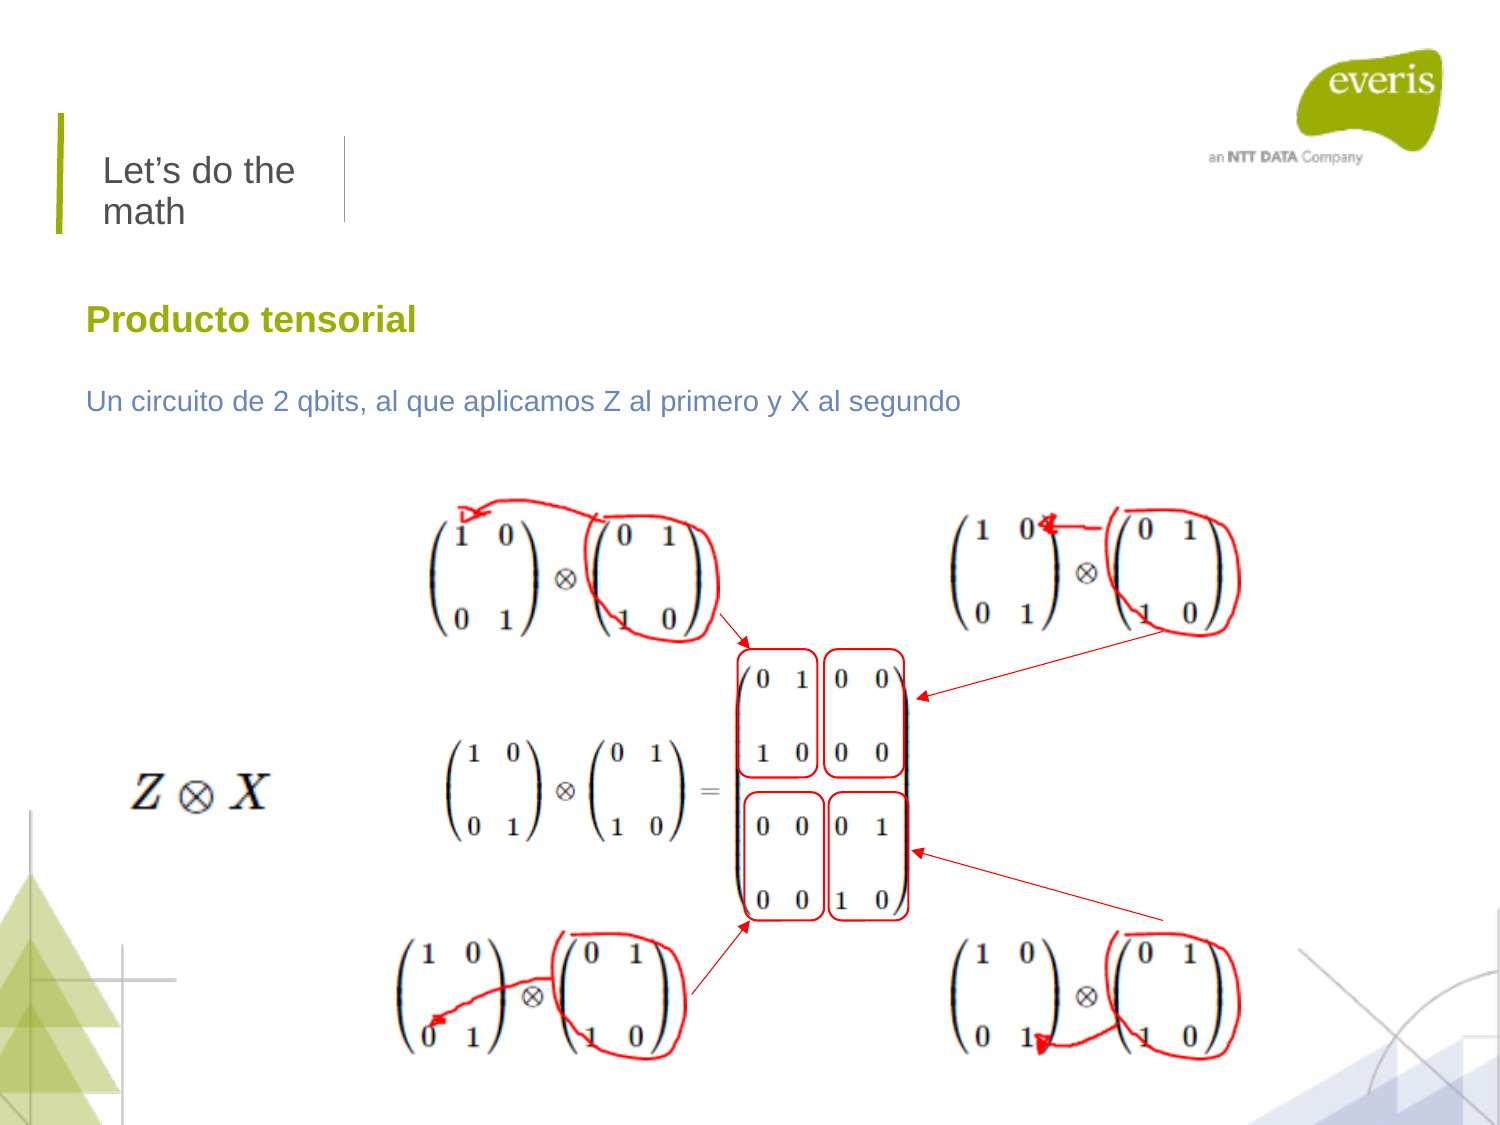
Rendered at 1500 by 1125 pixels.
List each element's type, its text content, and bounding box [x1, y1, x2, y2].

list Let’s do the math [87, 143, 329, 214]
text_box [691, 920, 750, 995]
picture [0, 746, 280, 1125]
list Un circuito de 2 qbits, al que aplicamos Z al primero y X al segundo [71, 379, 1437, 453]
list Producto tensorial [71, 292, 1437, 354]
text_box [911, 850, 1163, 921]
picture [361, 466, 1500, 1125]
picture [1199, 27, 1453, 186]
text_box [719, 613, 750, 650]
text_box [915, 631, 1163, 700]
